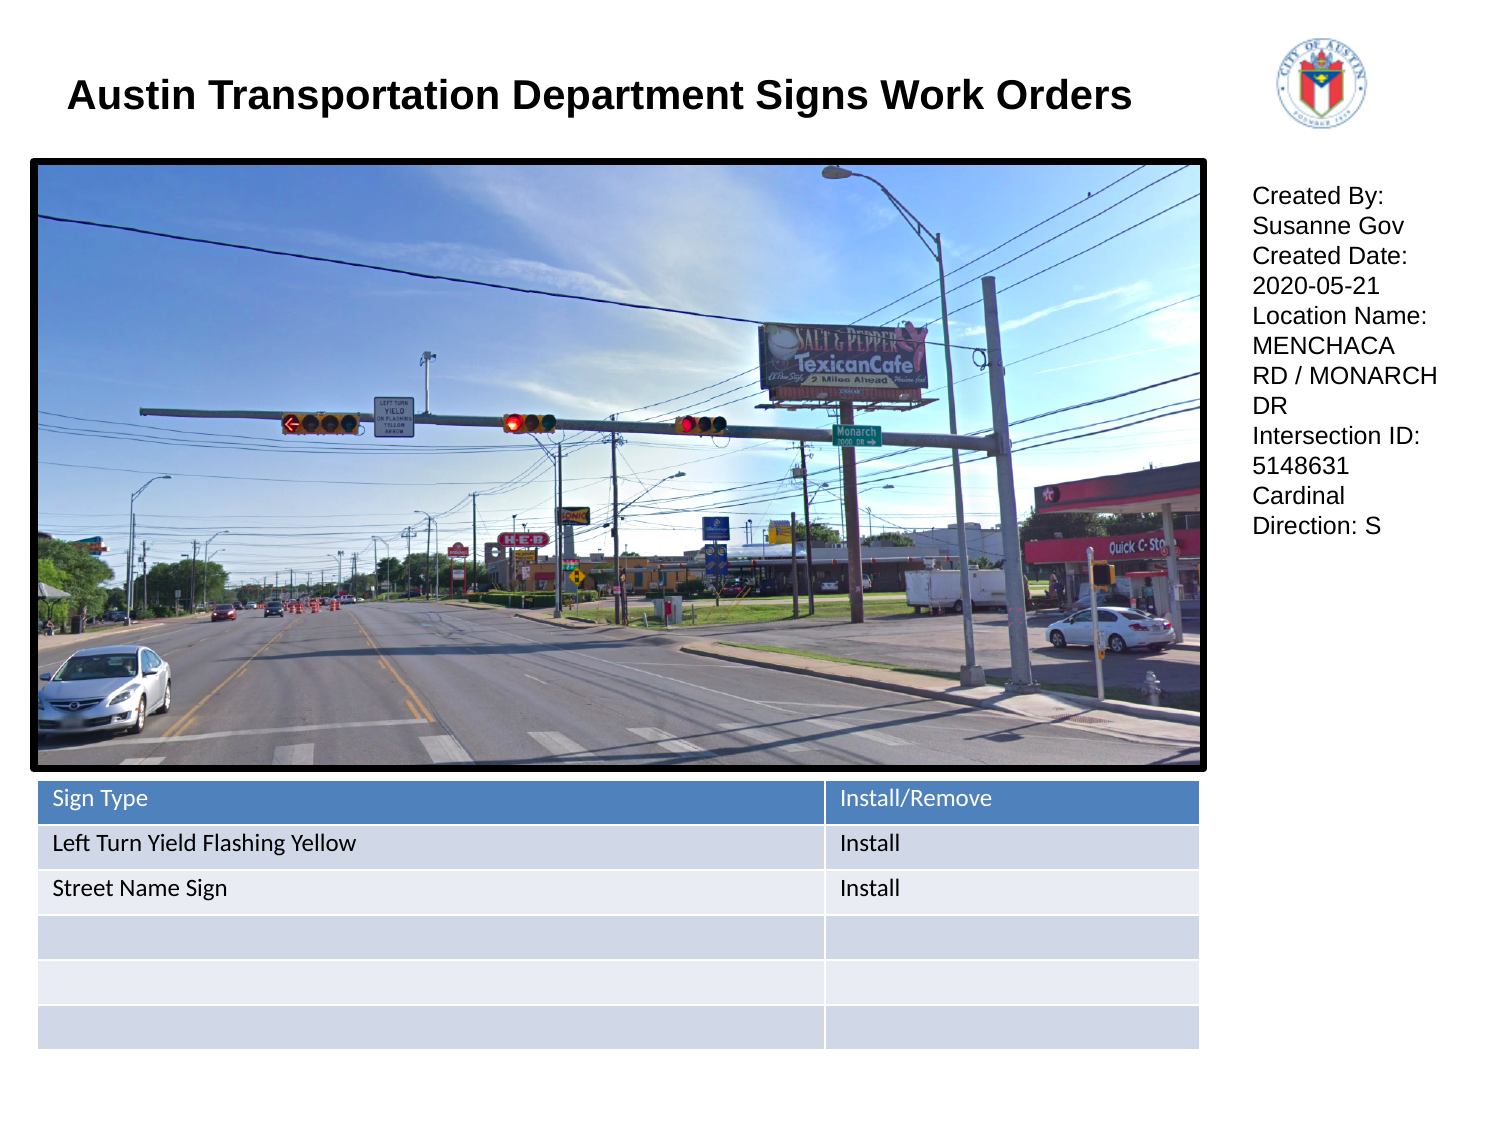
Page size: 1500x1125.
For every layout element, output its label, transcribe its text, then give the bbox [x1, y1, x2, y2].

table_header Sign Type [38, 781, 824, 824]
text_box Created By: Susanne Gov Created Date: 2020-05-21 Location Name: MENCHACA RD / MONARCH DR Intersection ID: 5148631 Cardinal Direction: S [1237, 172, 1463, 547]
table_cell [38, 1006, 824, 1049]
table_cell Install [826, 871, 1199, 914]
table_cell Install [826, 826, 1199, 869]
table_cell Left Turn Yield Flashing Yellow [38, 826, 824, 869]
picture [1274, 37, 1369, 132]
text_box Austin Transportation Department Signs Work Orders [51, 60, 1149, 125]
picture [37, 164, 1201, 766]
table_cell [38, 961, 824, 1004]
table_cell [826, 1006, 1199, 1049]
table_header Install/Remove [826, 781, 1199, 824]
table_cell [826, 916, 1199, 959]
table_cell [826, 961, 1199, 1004]
table_cell Street Name Sign [38, 871, 824, 914]
table_cell [38, 916, 824, 959]
